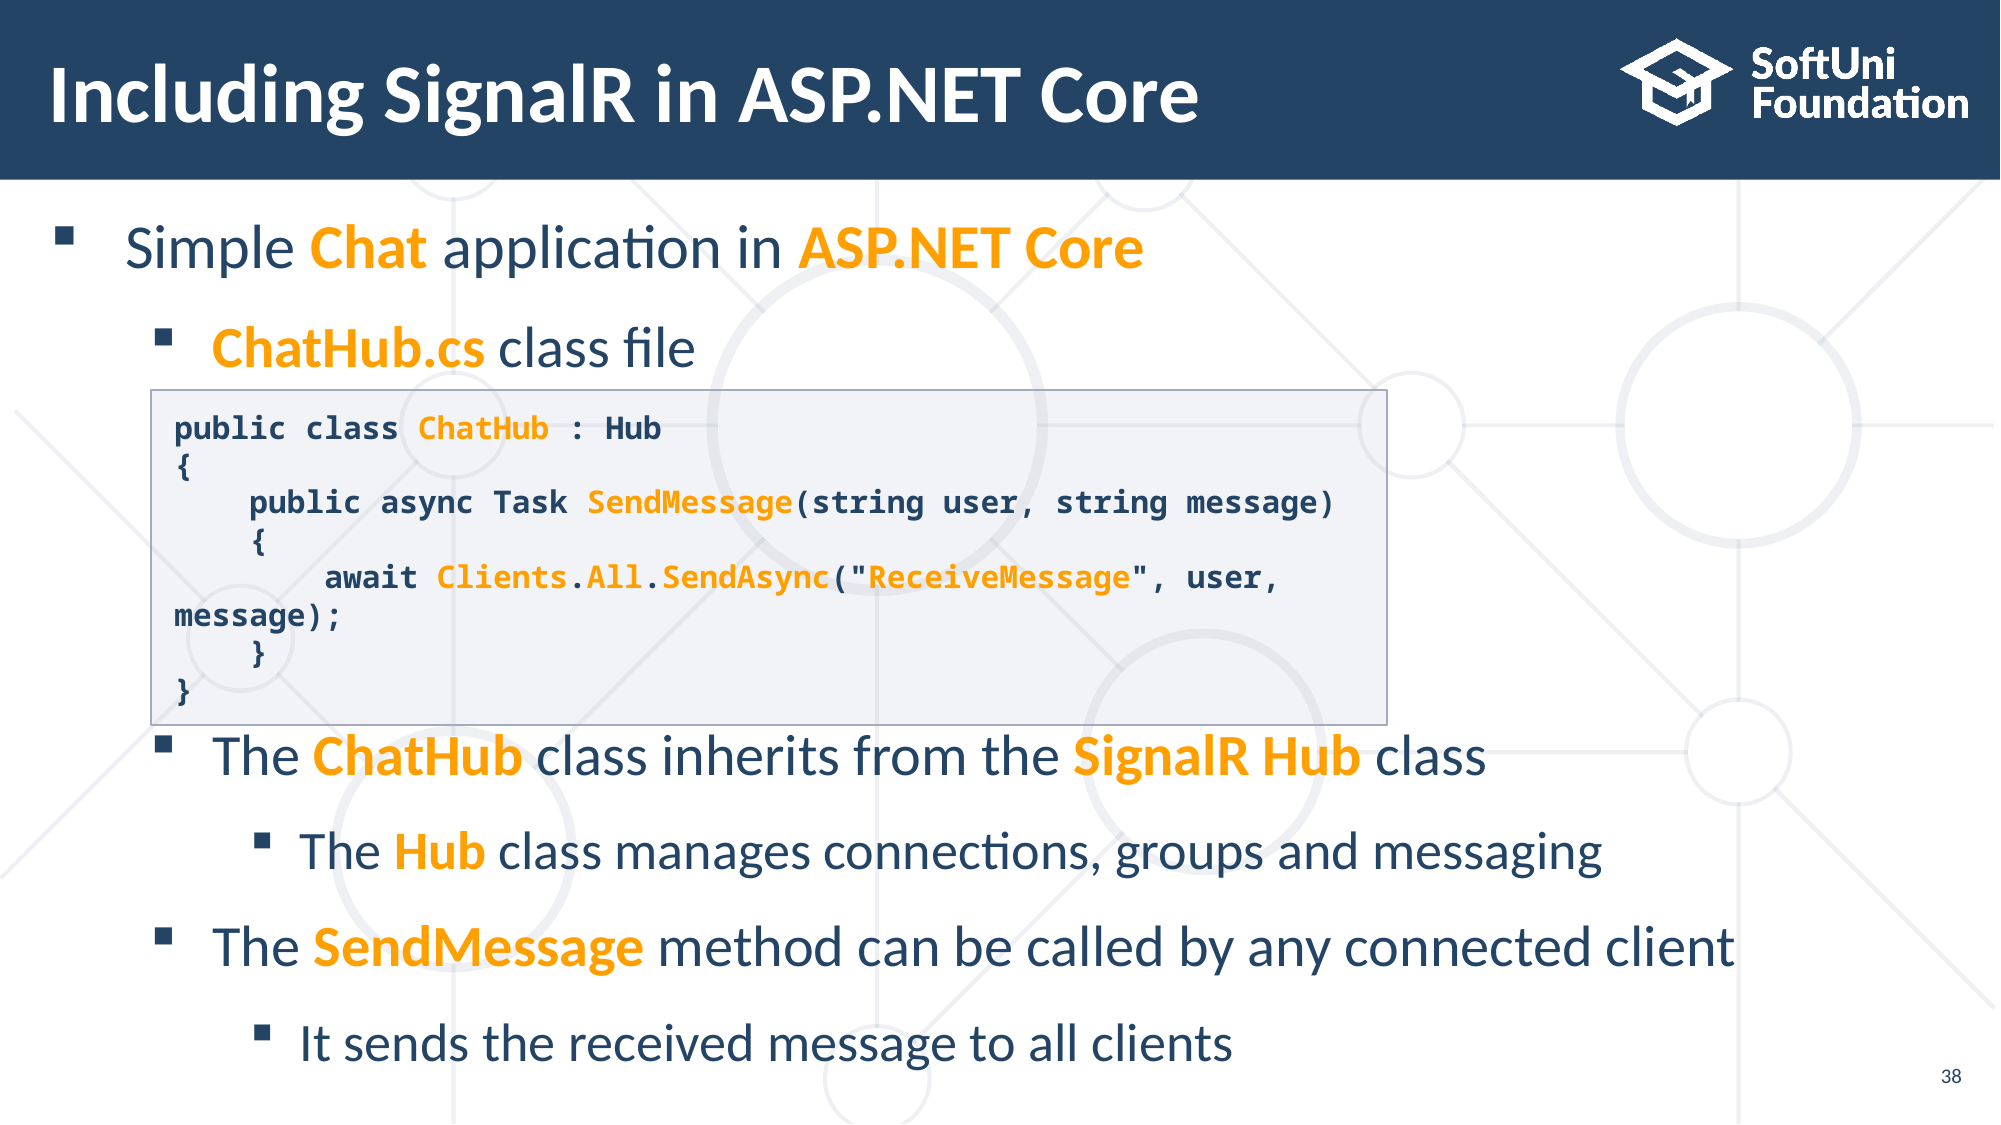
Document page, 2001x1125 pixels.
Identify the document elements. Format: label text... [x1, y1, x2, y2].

slide_number 38 [1897, 1049, 1968, 1101]
text_box public class ChatHub : Hub { public async Task SendMessage(string user, string message) { await Clients.All.SendAsync("ReceiveMessage", user, message); } } [150, 390, 1388, 726]
title Including SignalR in ASP.NET Core [31, 16, 1591, 162]
picture [1619, 38, 1968, 126]
list Simple Chat application in ASP.NET Core ChatHub.cs class file The ChatHub class inherits from the SignalR Hub class The Hub class manages connections, groups and messaging The SendMessage method can be called by any connected client It sends the received message to all clients [32, 196, 1971, 1082]
